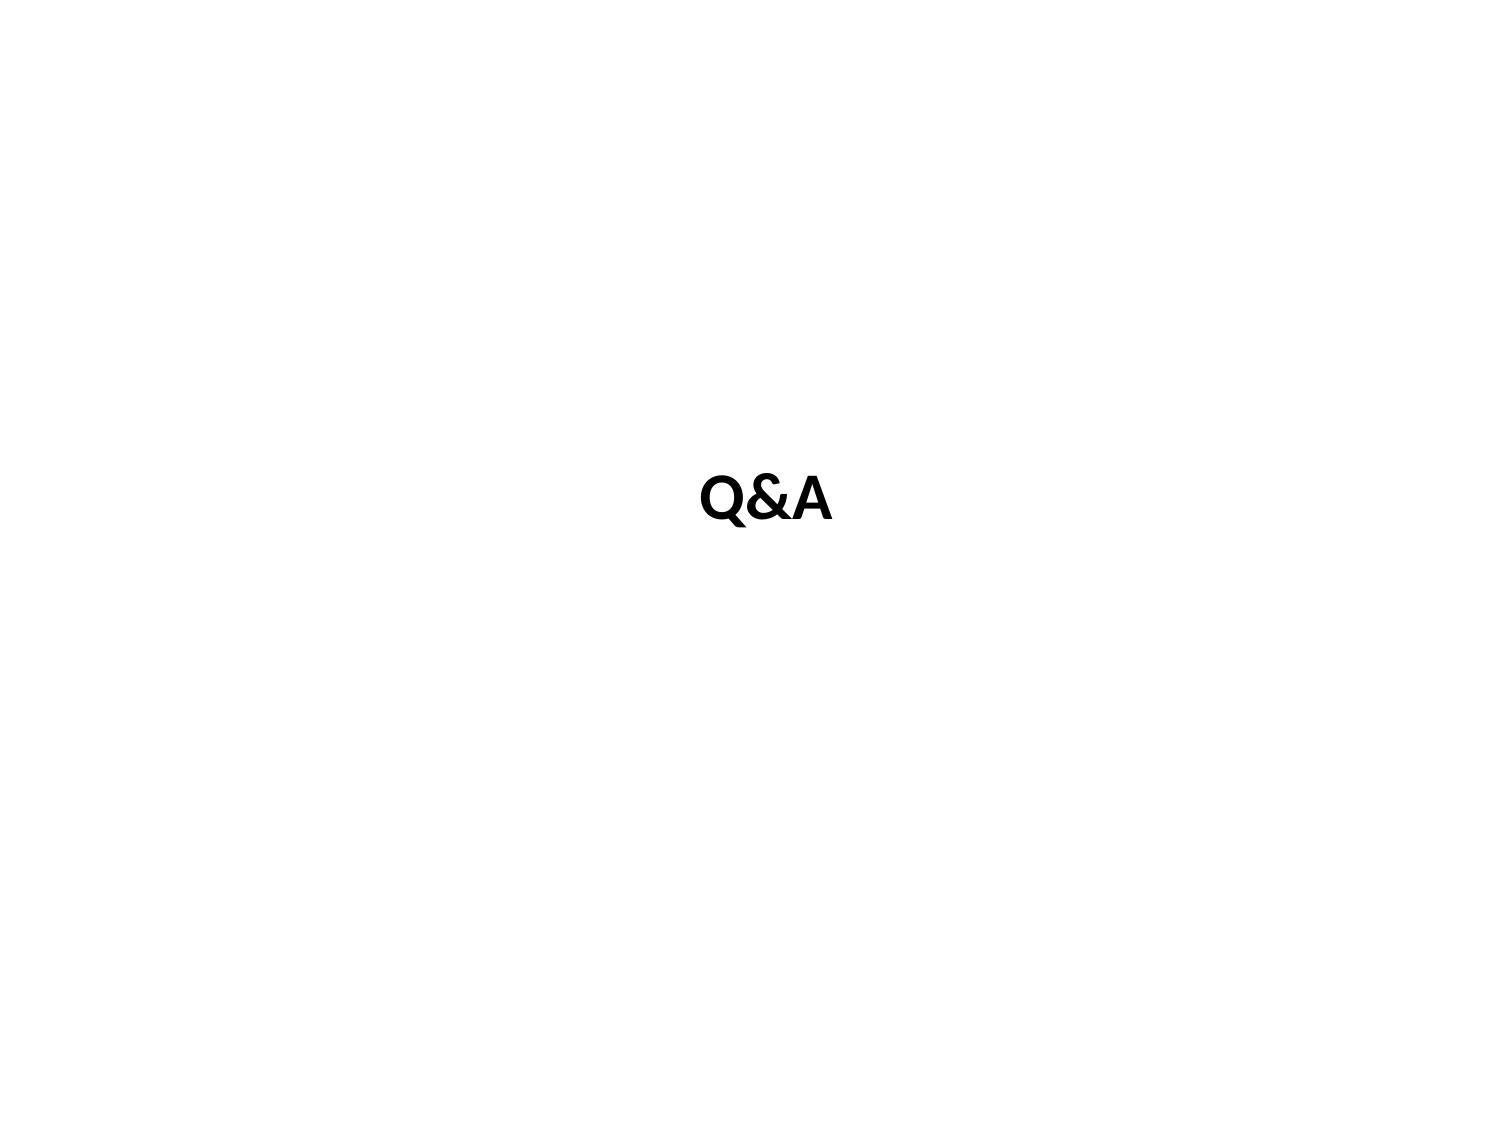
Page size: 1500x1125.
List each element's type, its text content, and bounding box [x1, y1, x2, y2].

text_box Q&A [640, 445, 848, 541]
